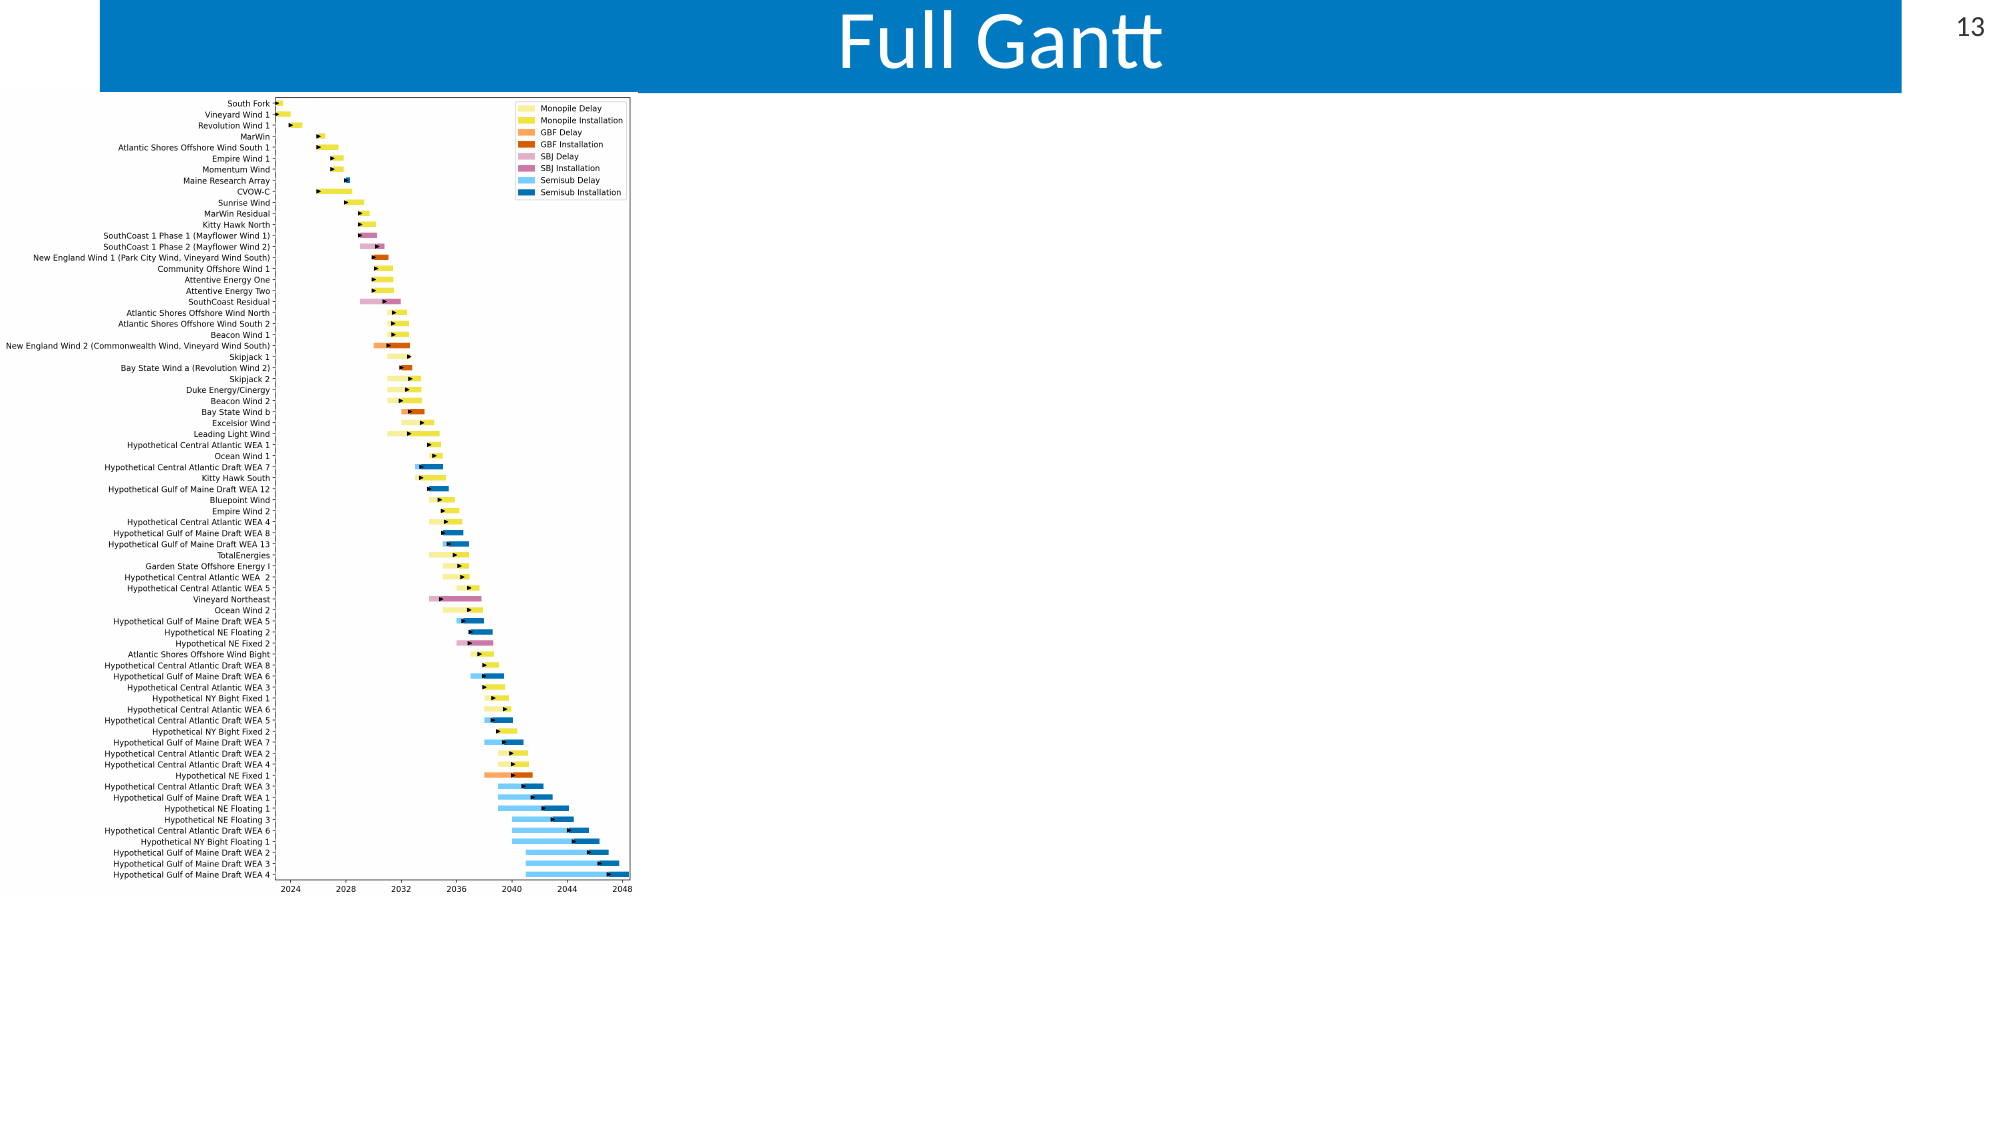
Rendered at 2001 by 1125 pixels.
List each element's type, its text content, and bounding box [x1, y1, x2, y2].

picture [0, 92, 638, 900]
title Full Gantt [99, 0, 1902, 94]
